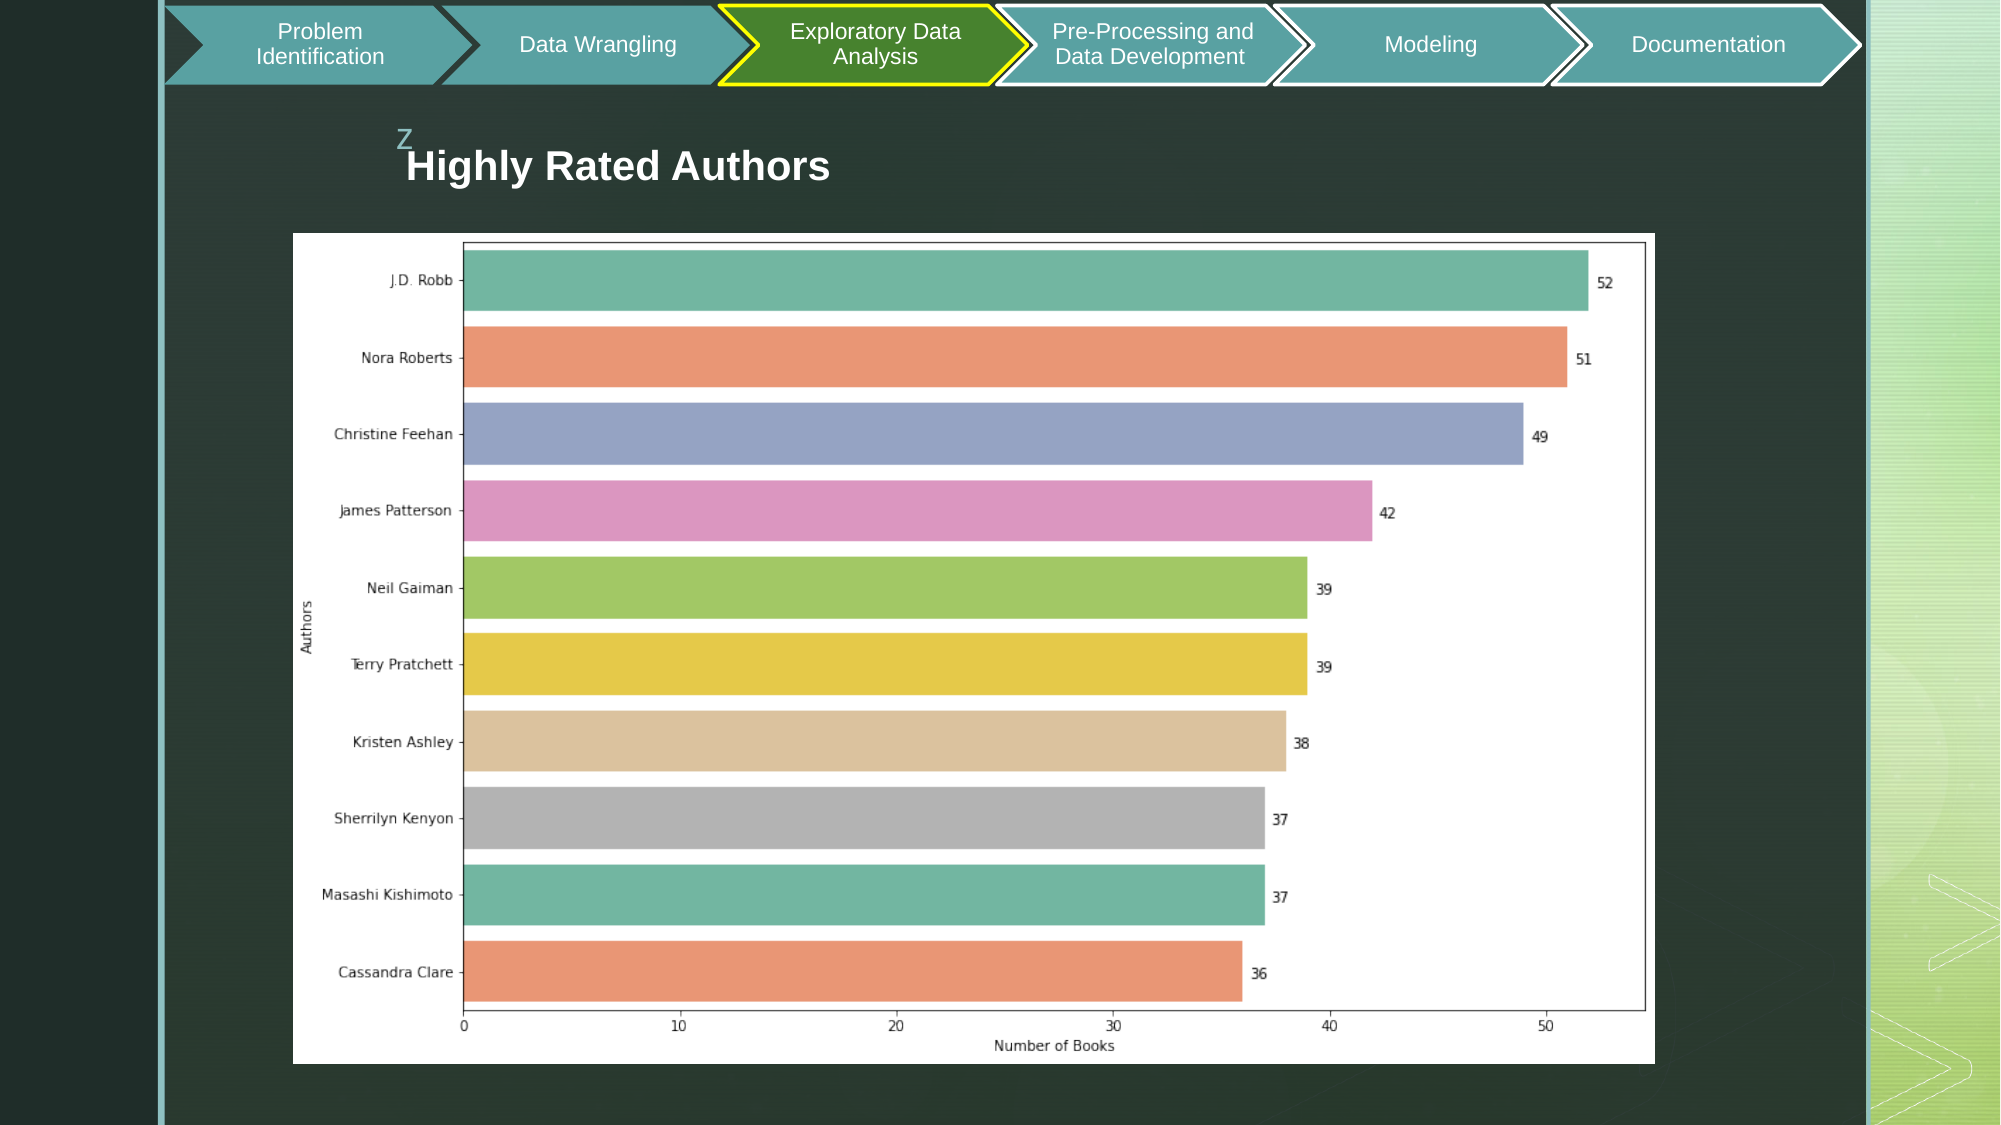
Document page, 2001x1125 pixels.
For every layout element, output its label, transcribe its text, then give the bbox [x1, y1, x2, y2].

text_box Highly Rated Authors [390, 136, 1000, 231]
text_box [162, 5, 1862, 85]
picture [1871, 0, 2001, 1125]
picture [292, 232, 1656, 1065]
